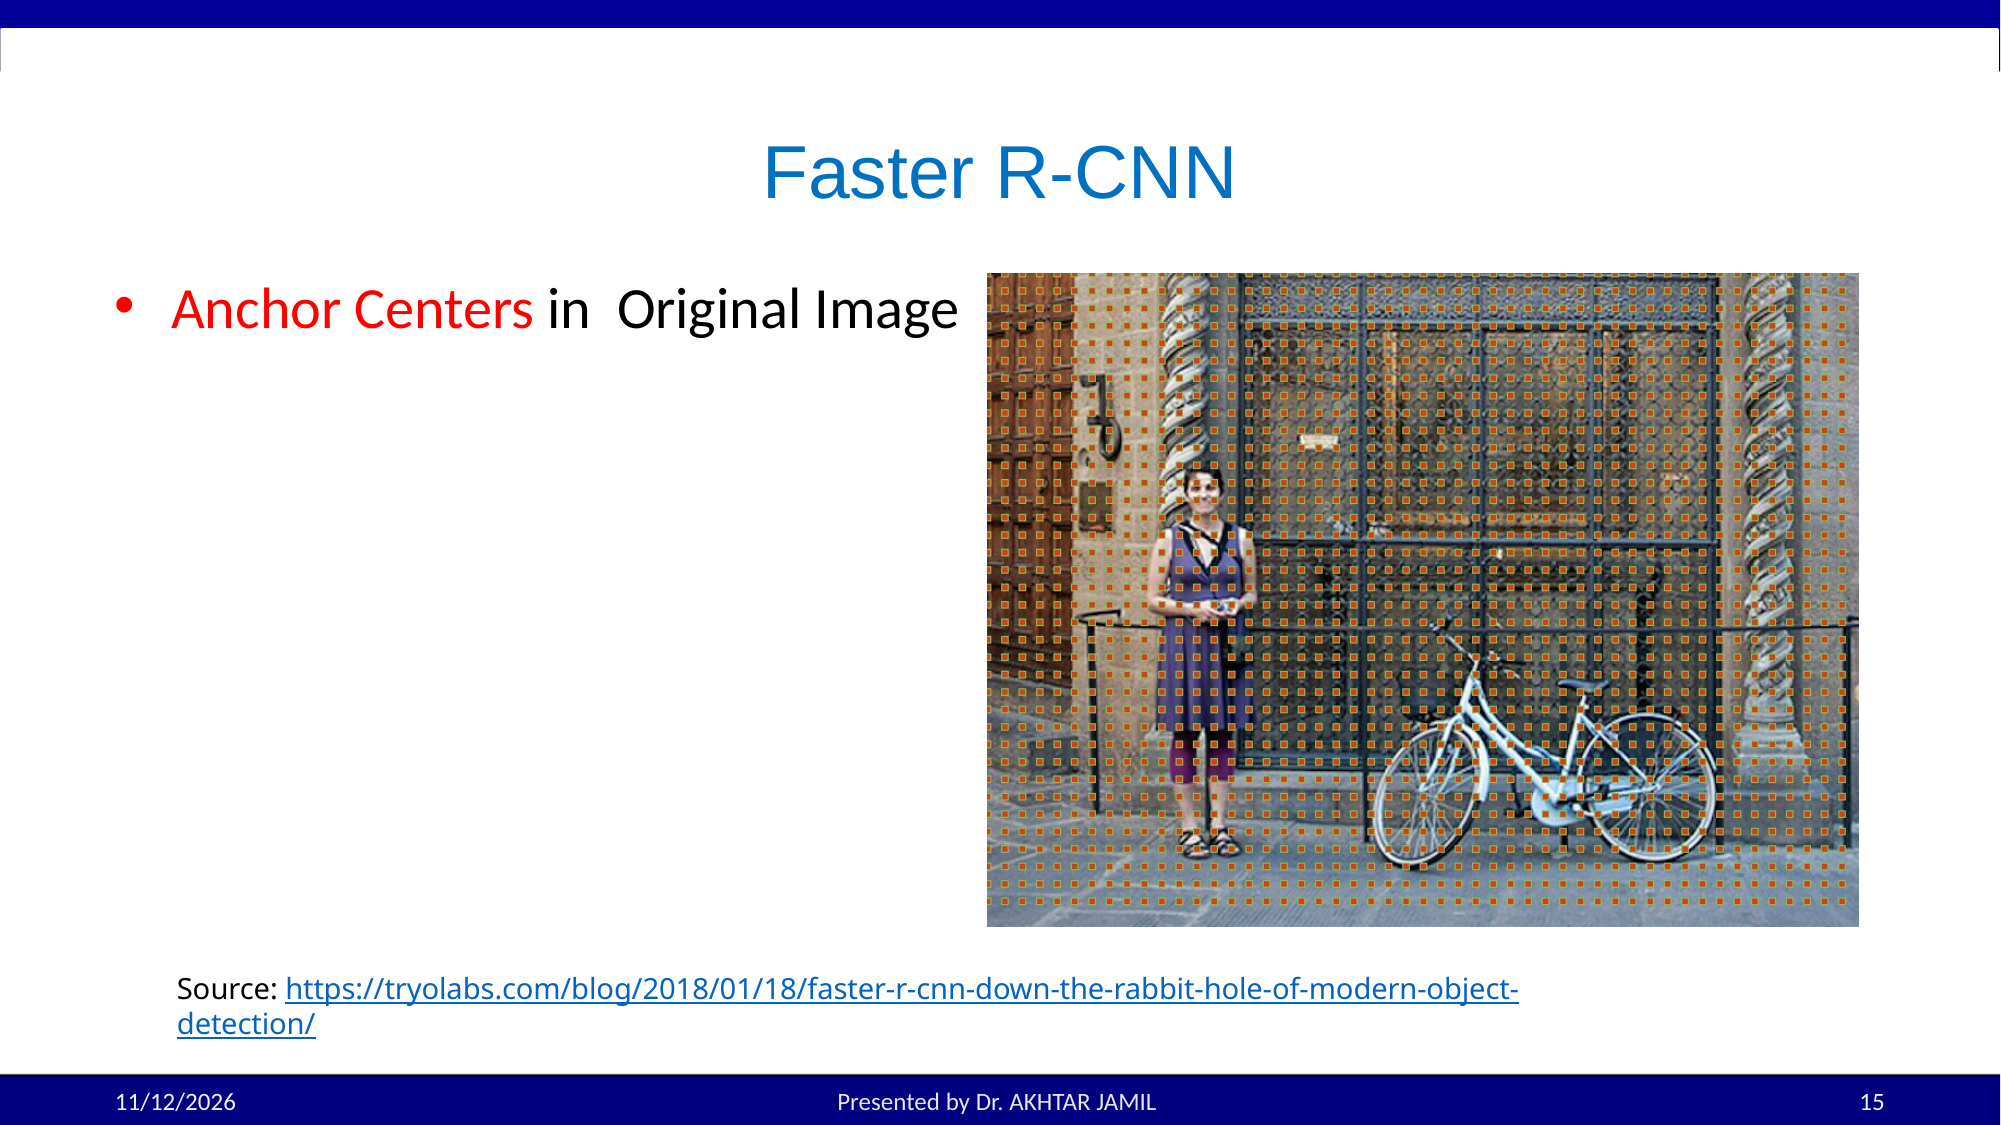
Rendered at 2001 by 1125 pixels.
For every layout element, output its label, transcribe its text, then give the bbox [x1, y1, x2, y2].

list Anchor Centers in Original Image [99, 262, 1900, 1005]
text_box Source: https://tryolabs.com/blog/2018/01/18/faster-r-cnn-down-the-rabbit-hole-of-modern-object-detection/ [174, 968, 1638, 1041]
picture [0, 0, 2001, 1125]
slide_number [99, 1062, 567, 1125]
footer Presented by Dr. AKHTAR JAMIL [683, 1062, 1317, 1125]
slide_number 15 [1433, 1062, 1900, 1125]
title Faster R-CNN [99, 99, 1900, 238]
